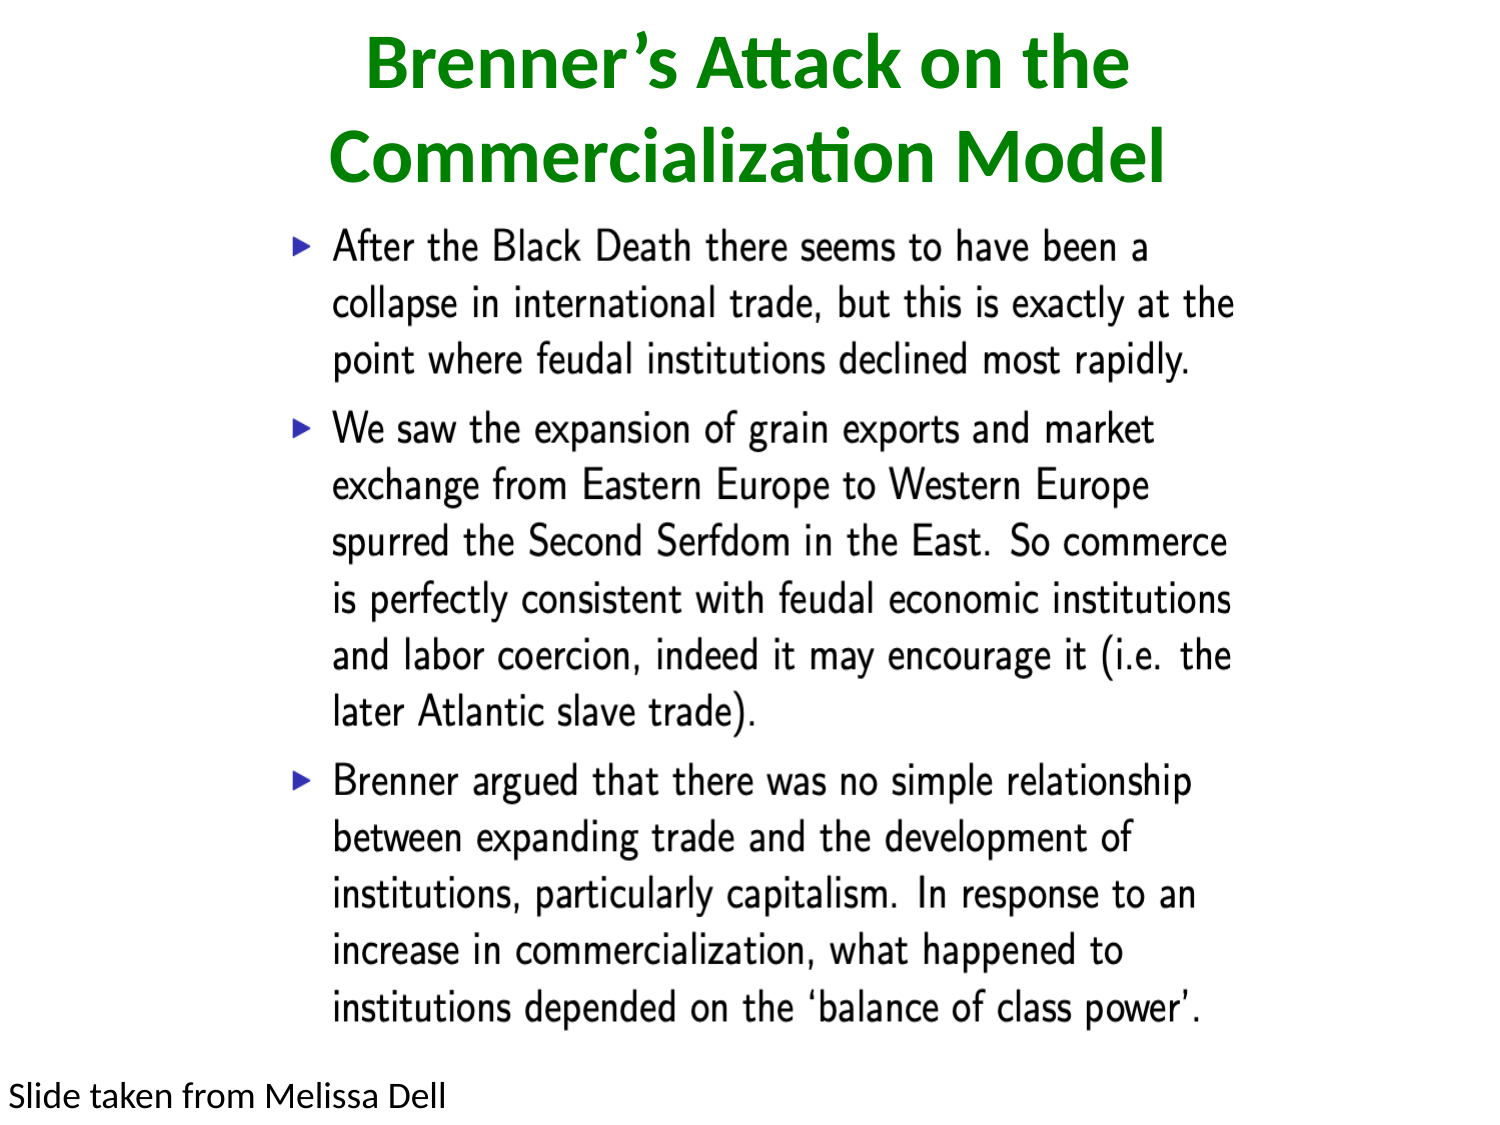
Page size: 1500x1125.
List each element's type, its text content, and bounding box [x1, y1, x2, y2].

title Brenner’s Attack on the Commercialization Model [44, 0, 1453, 209]
text_box Slide taken from Melissa Dell [0, 1064, 455, 1124]
picture [270, 208, 1251, 1065]
